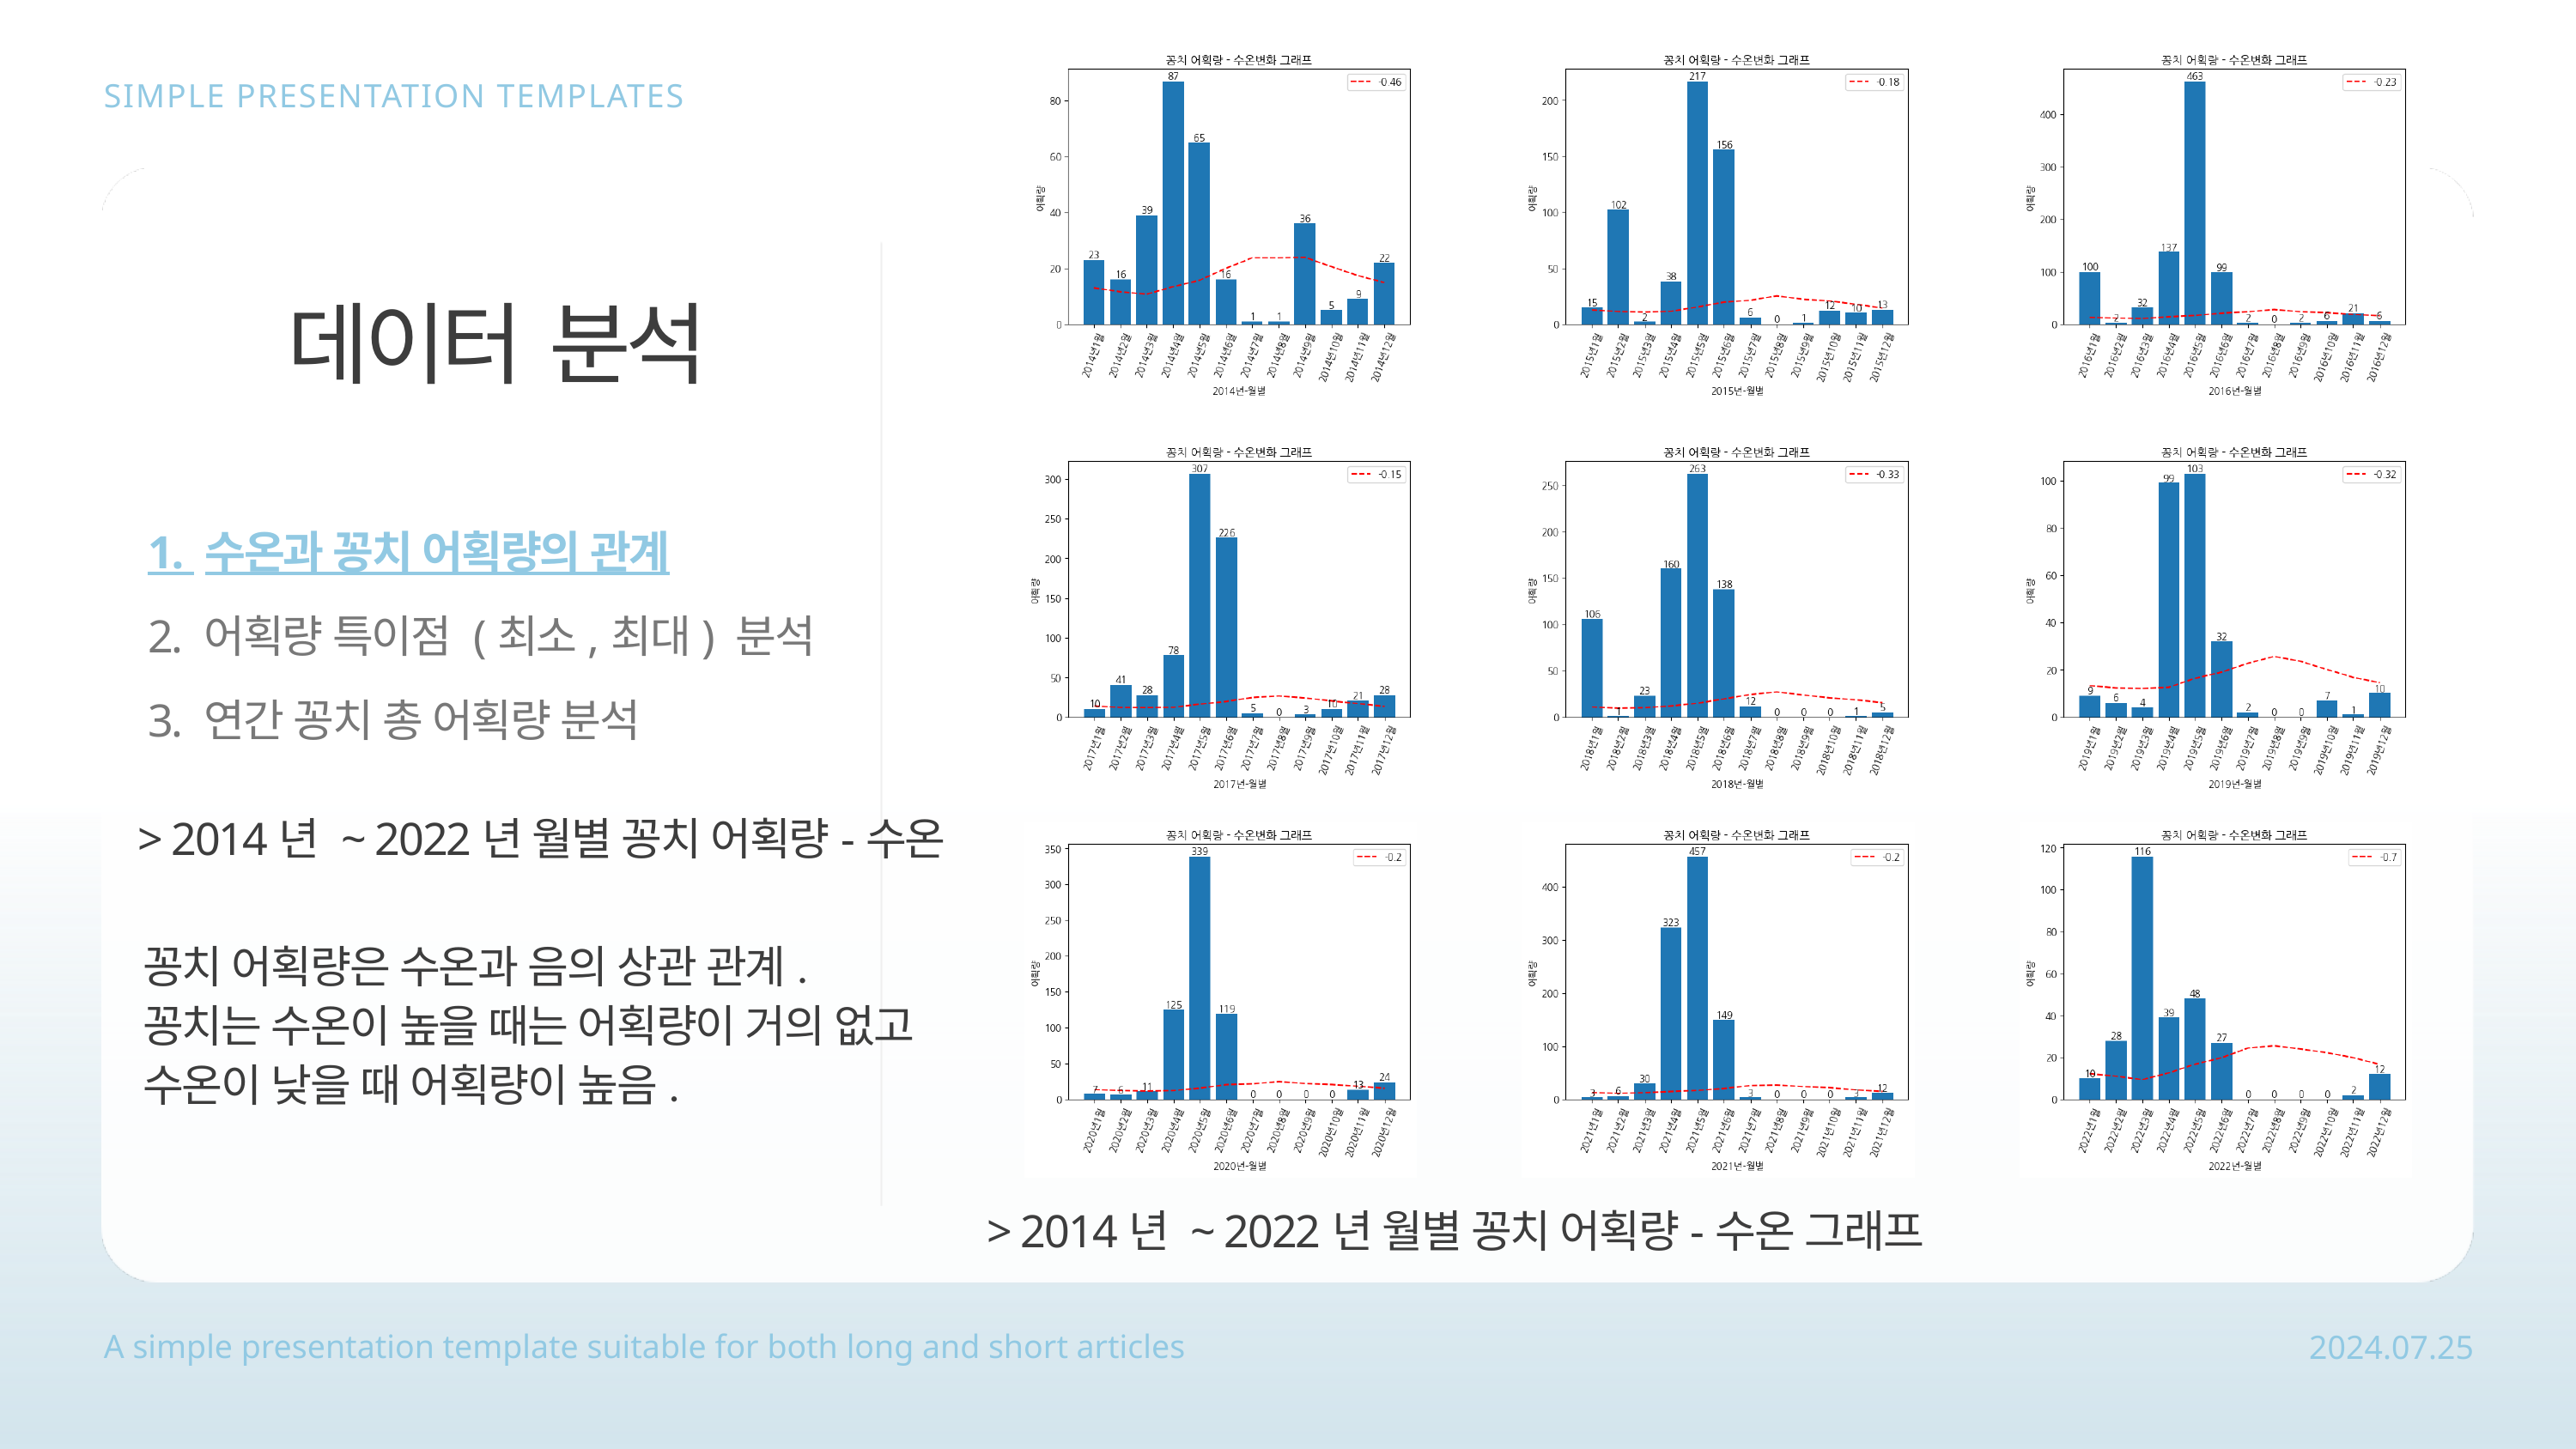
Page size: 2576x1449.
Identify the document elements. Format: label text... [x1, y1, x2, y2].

text_box SIMPLE PRESENTATION TEMPLATES [103, 70, 870, 115]
picture [0, 47, 2576, 1449]
